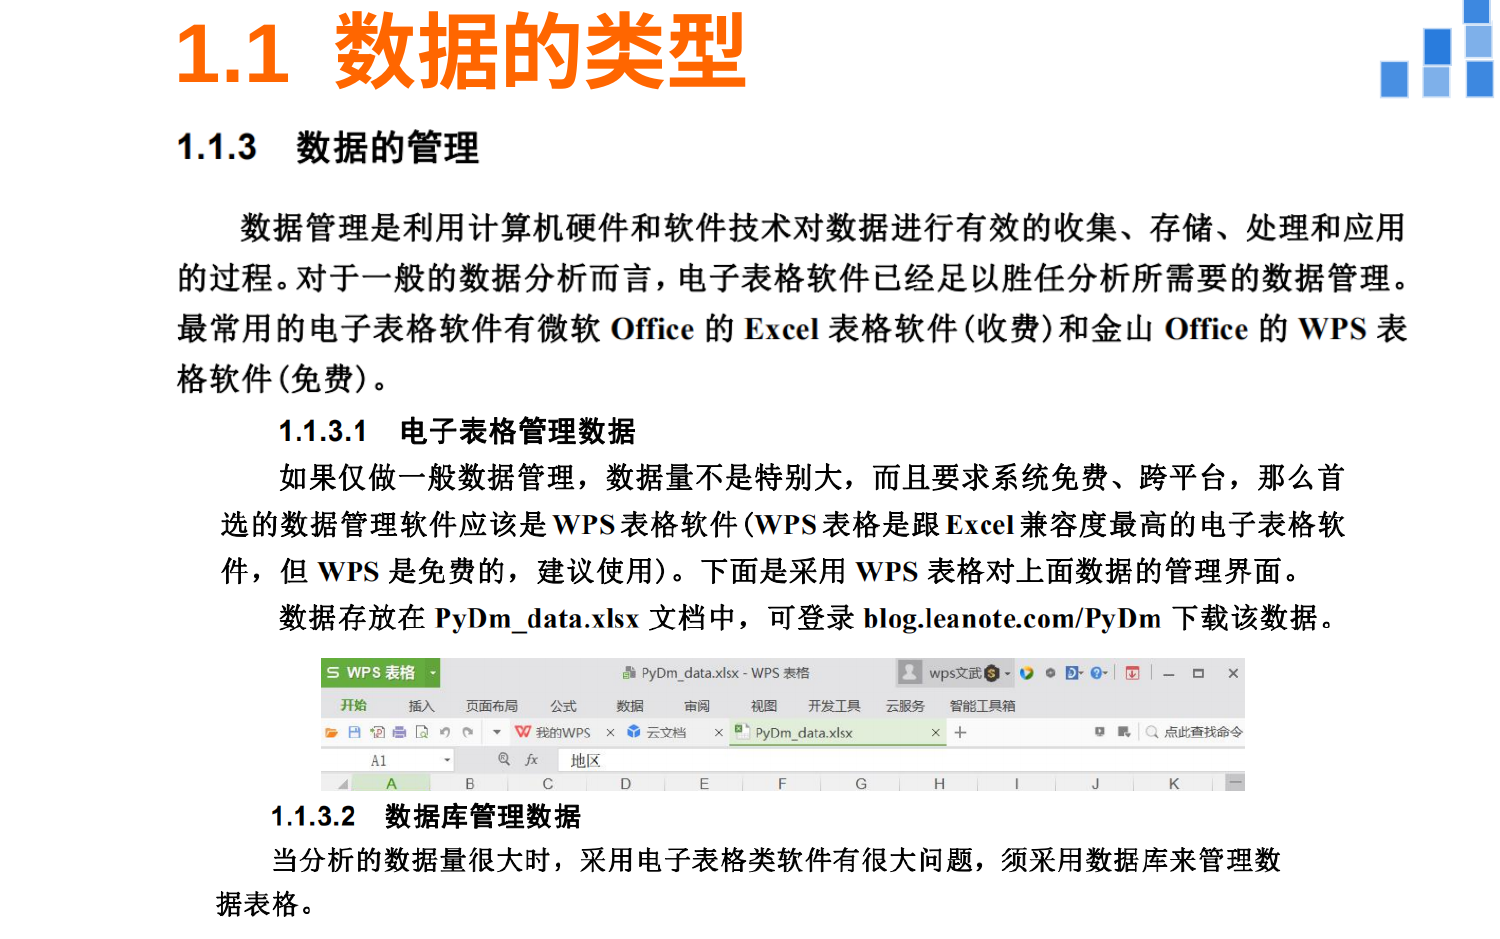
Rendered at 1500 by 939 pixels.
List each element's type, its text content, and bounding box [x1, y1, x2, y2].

title 1.1 数据的类型 [159, 15, 778, 83]
picture [159, 123, 1413, 930]
